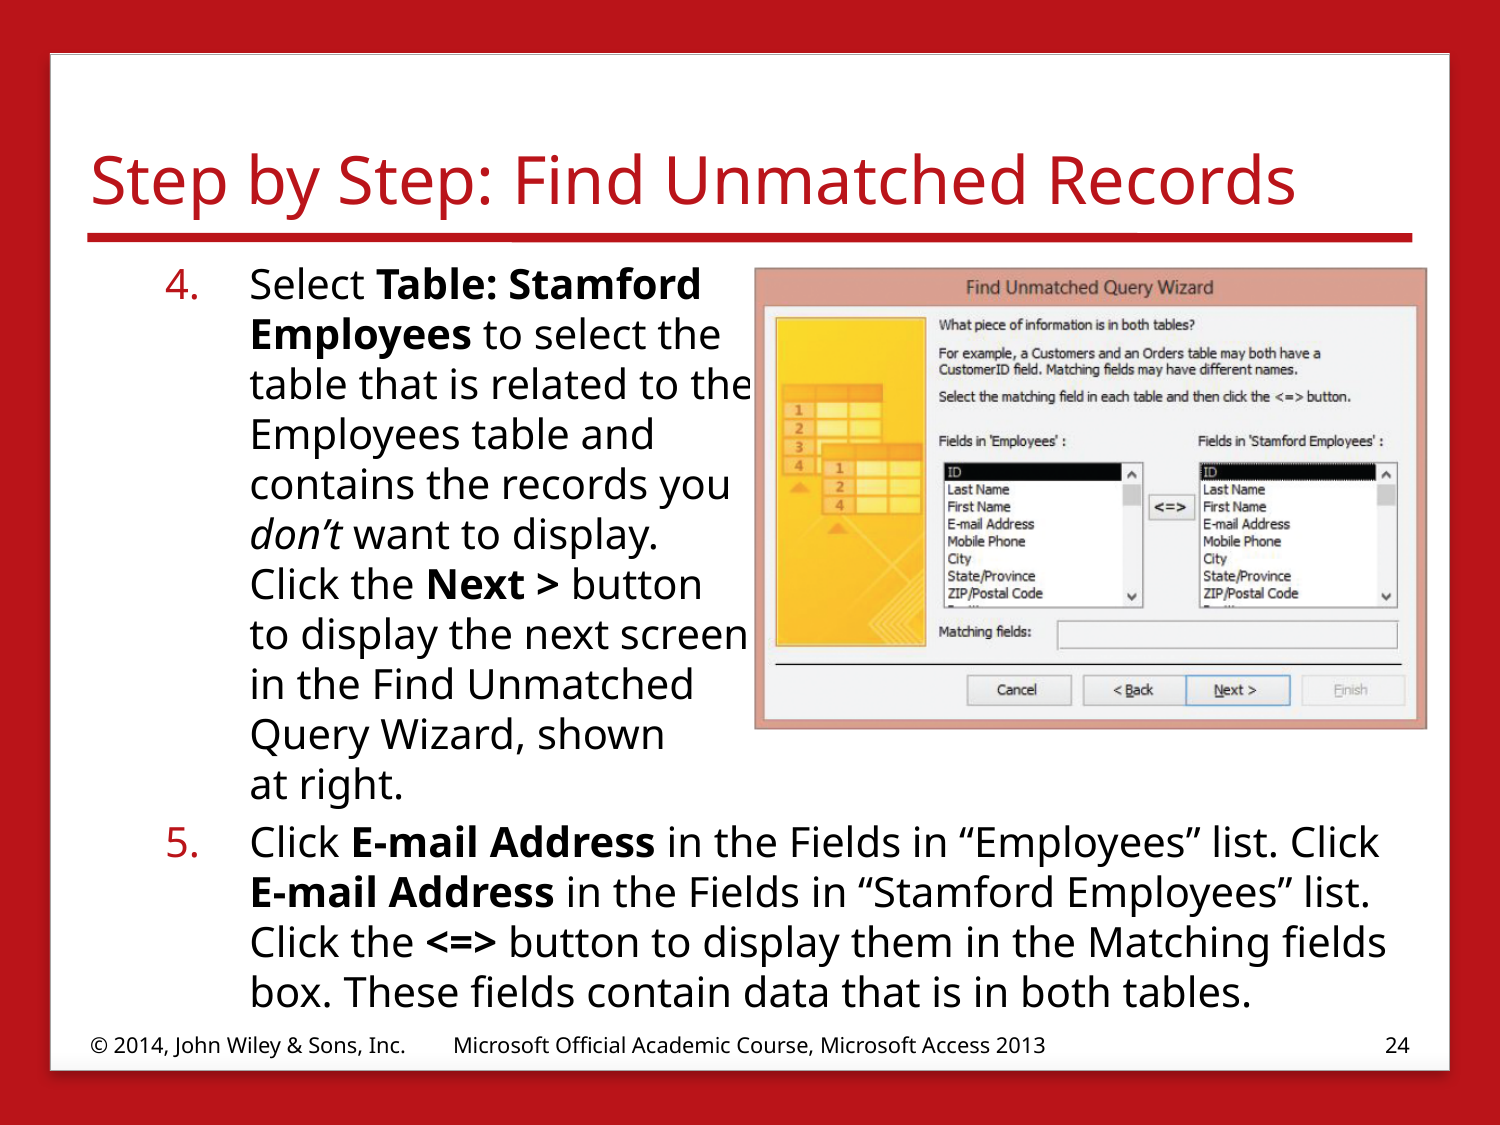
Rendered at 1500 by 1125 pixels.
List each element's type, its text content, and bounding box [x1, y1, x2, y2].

title Step by Step: Find Unmatched Records [74, 74, 1426, 226]
list Select Table: Stamford Employees to select the table that is related to the Employees table and contains the records you don’t want to display. Click the Next > button to display the next screen in the Find Unmatched Query Wizard, shown at right. Click E-mail Address in the Fields in “Employees” list. Click E-mail Address in the Fields in “Stamford Employees” list. Click the <=> button to display them in the Matching fields box. These fields contain data that is in both tables. [75, 249, 1425, 1063]
slide_number © 2014, John Wiley & Sons, Inc. [74, 1024, 426, 1103]
slide_number 24 [1074, 1024, 1426, 1103]
picture [749, 262, 1433, 734]
footer Microsoft Official Academic Course, Microsoft Access 2013 [431, 1024, 1069, 1103]
